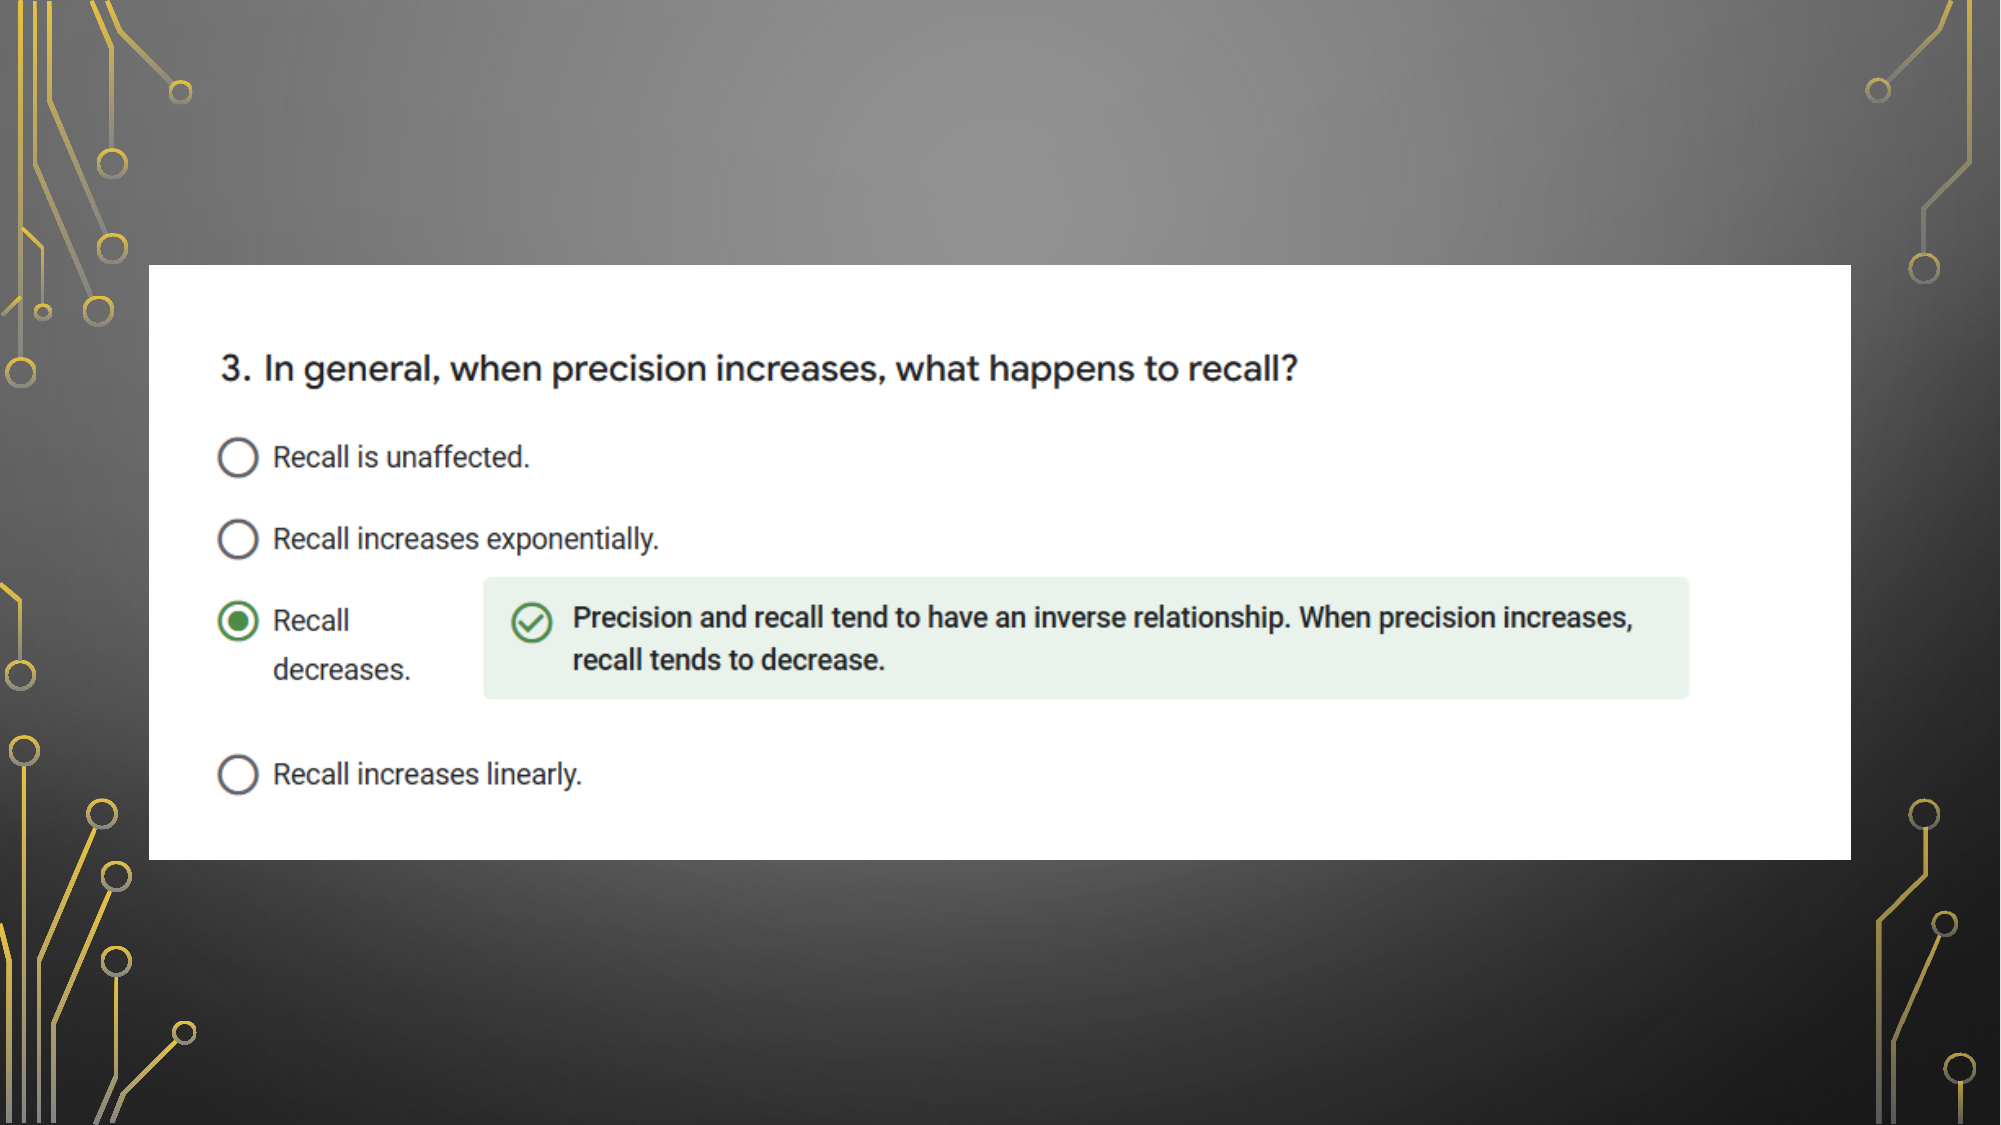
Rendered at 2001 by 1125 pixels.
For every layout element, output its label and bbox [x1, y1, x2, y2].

picture [148, 265, 1851, 860]
